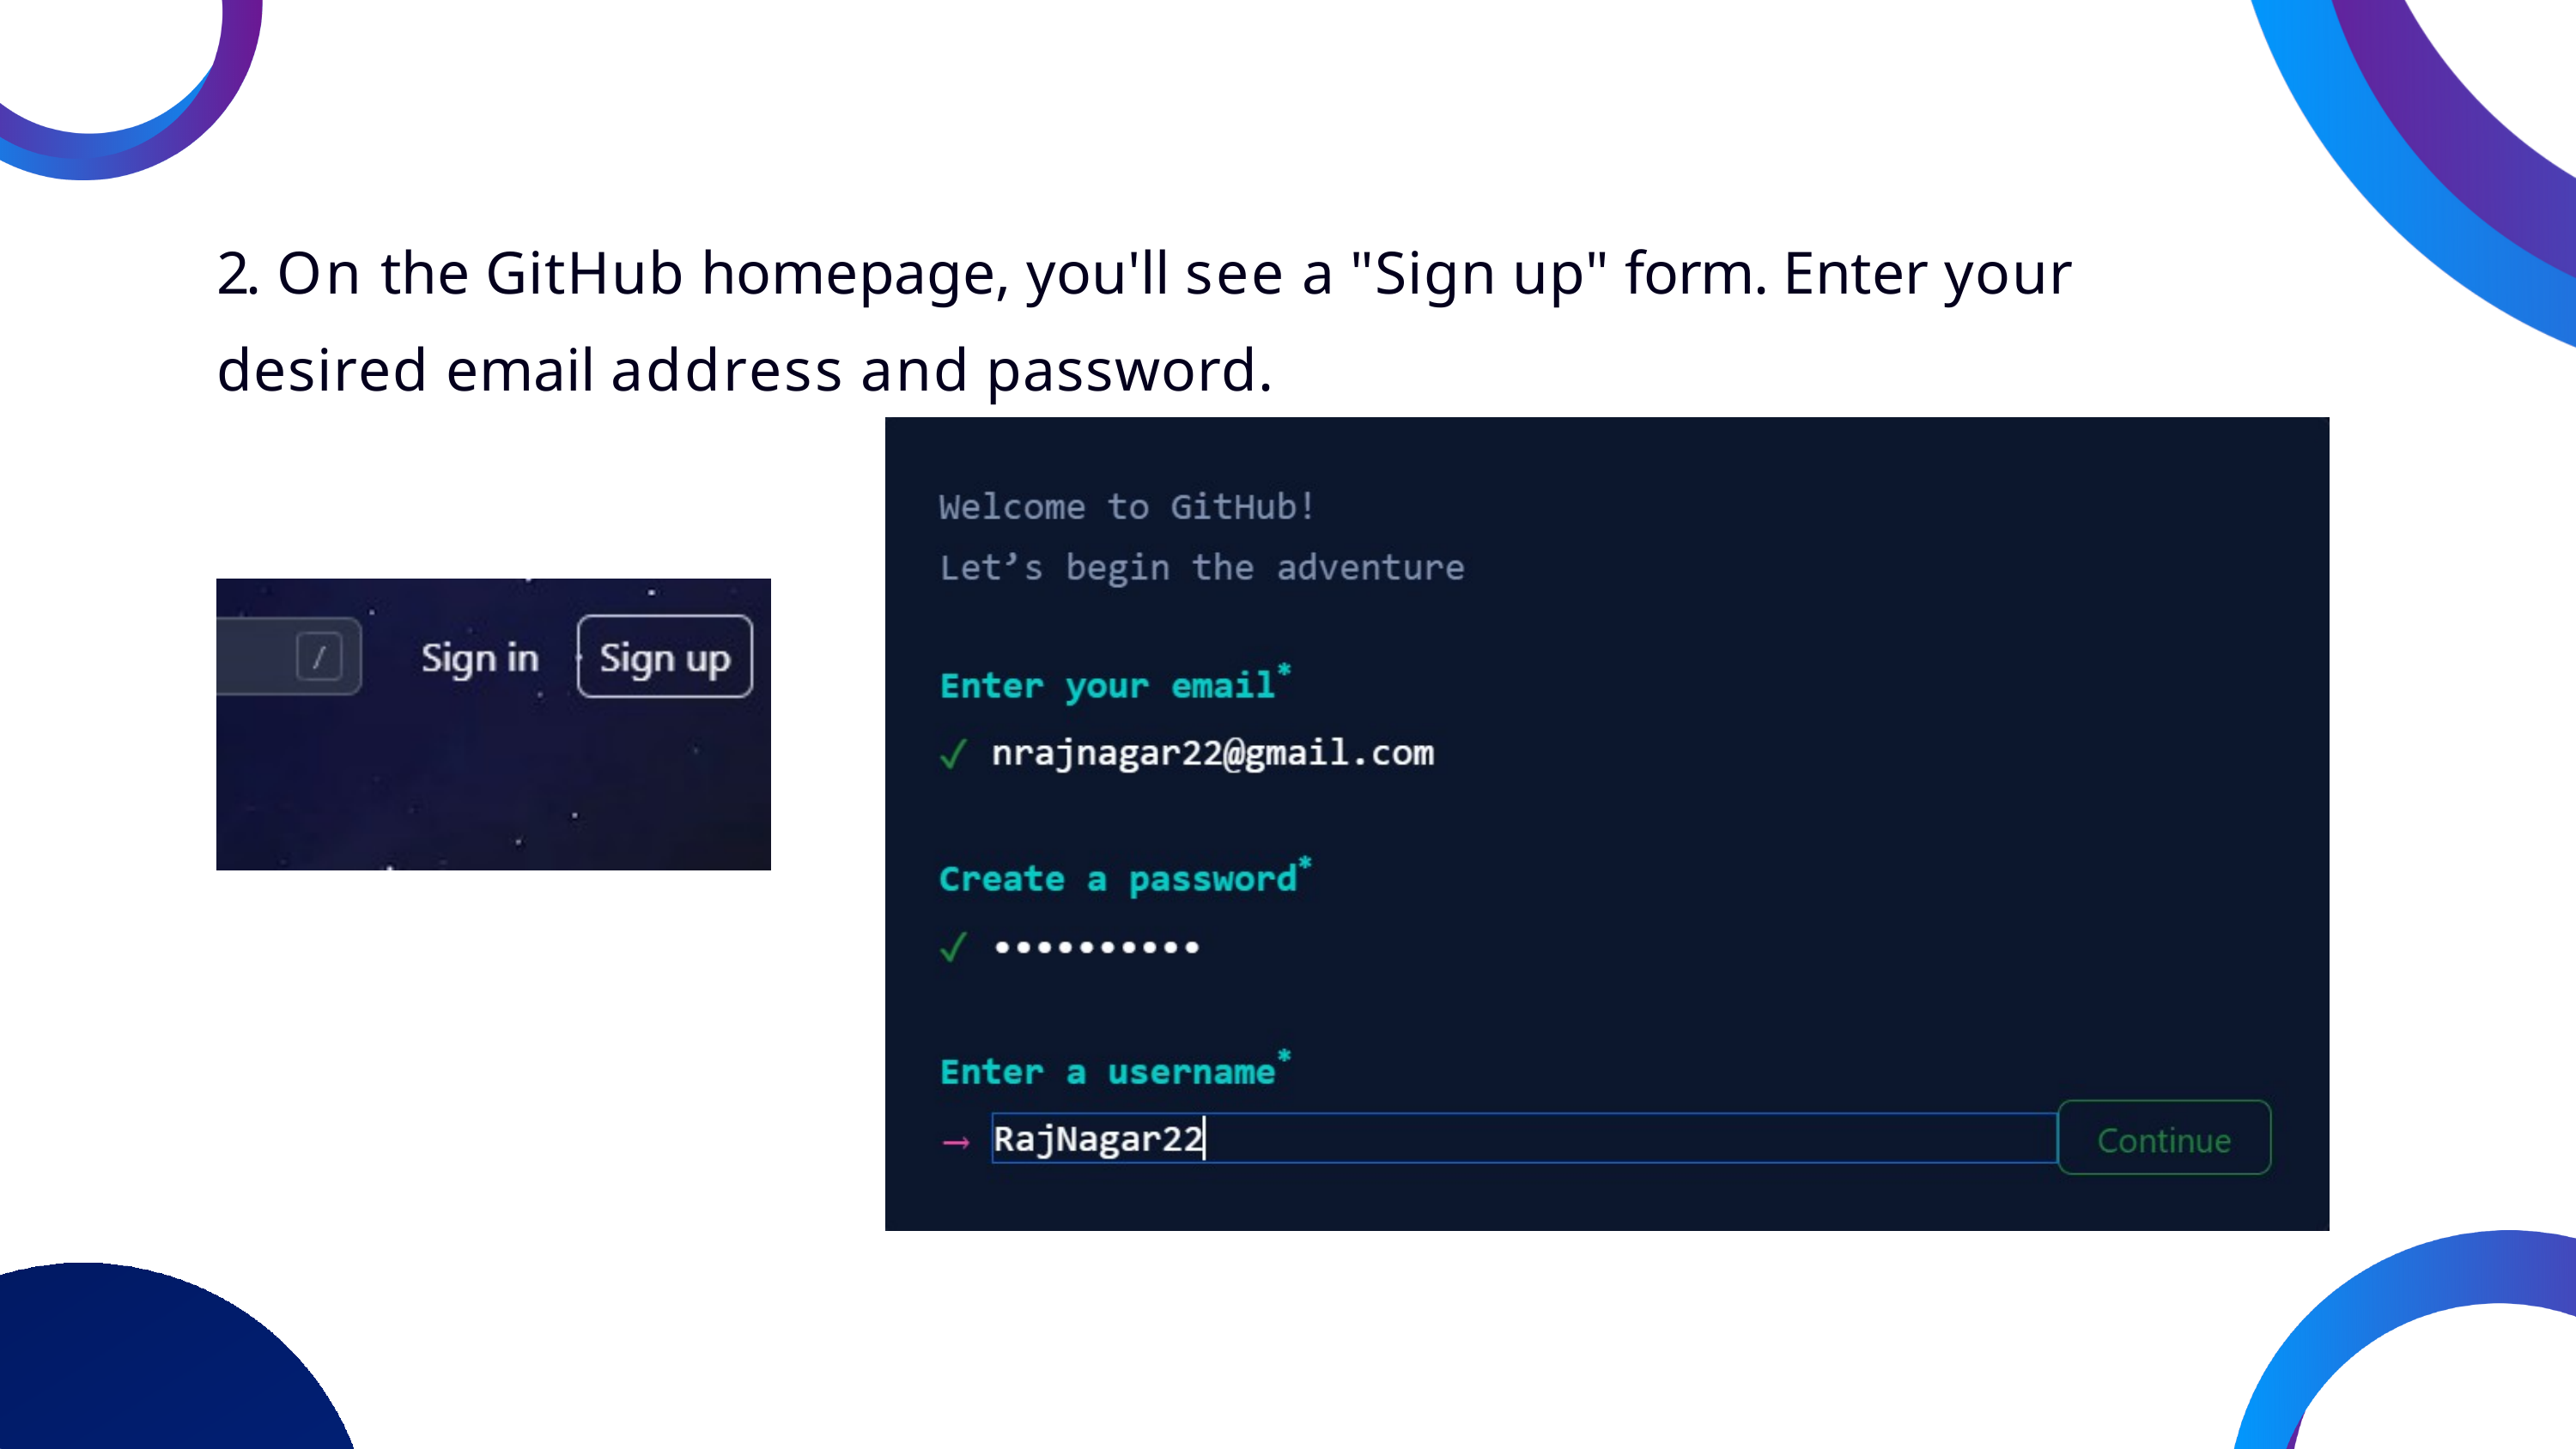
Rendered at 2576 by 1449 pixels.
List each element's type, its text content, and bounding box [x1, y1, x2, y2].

picture [0, 1263, 354, 1449]
picture [2221, 0, 2576, 390]
picture [0, 0, 263, 180]
picture [885, 416, 2576, 1449]
picture [216, 579, 771, 870]
title 2. On the GitHub homepage, you'll see a "Sign up" form. Enter your desired email address and password. [123, 64, 2254, 452]
